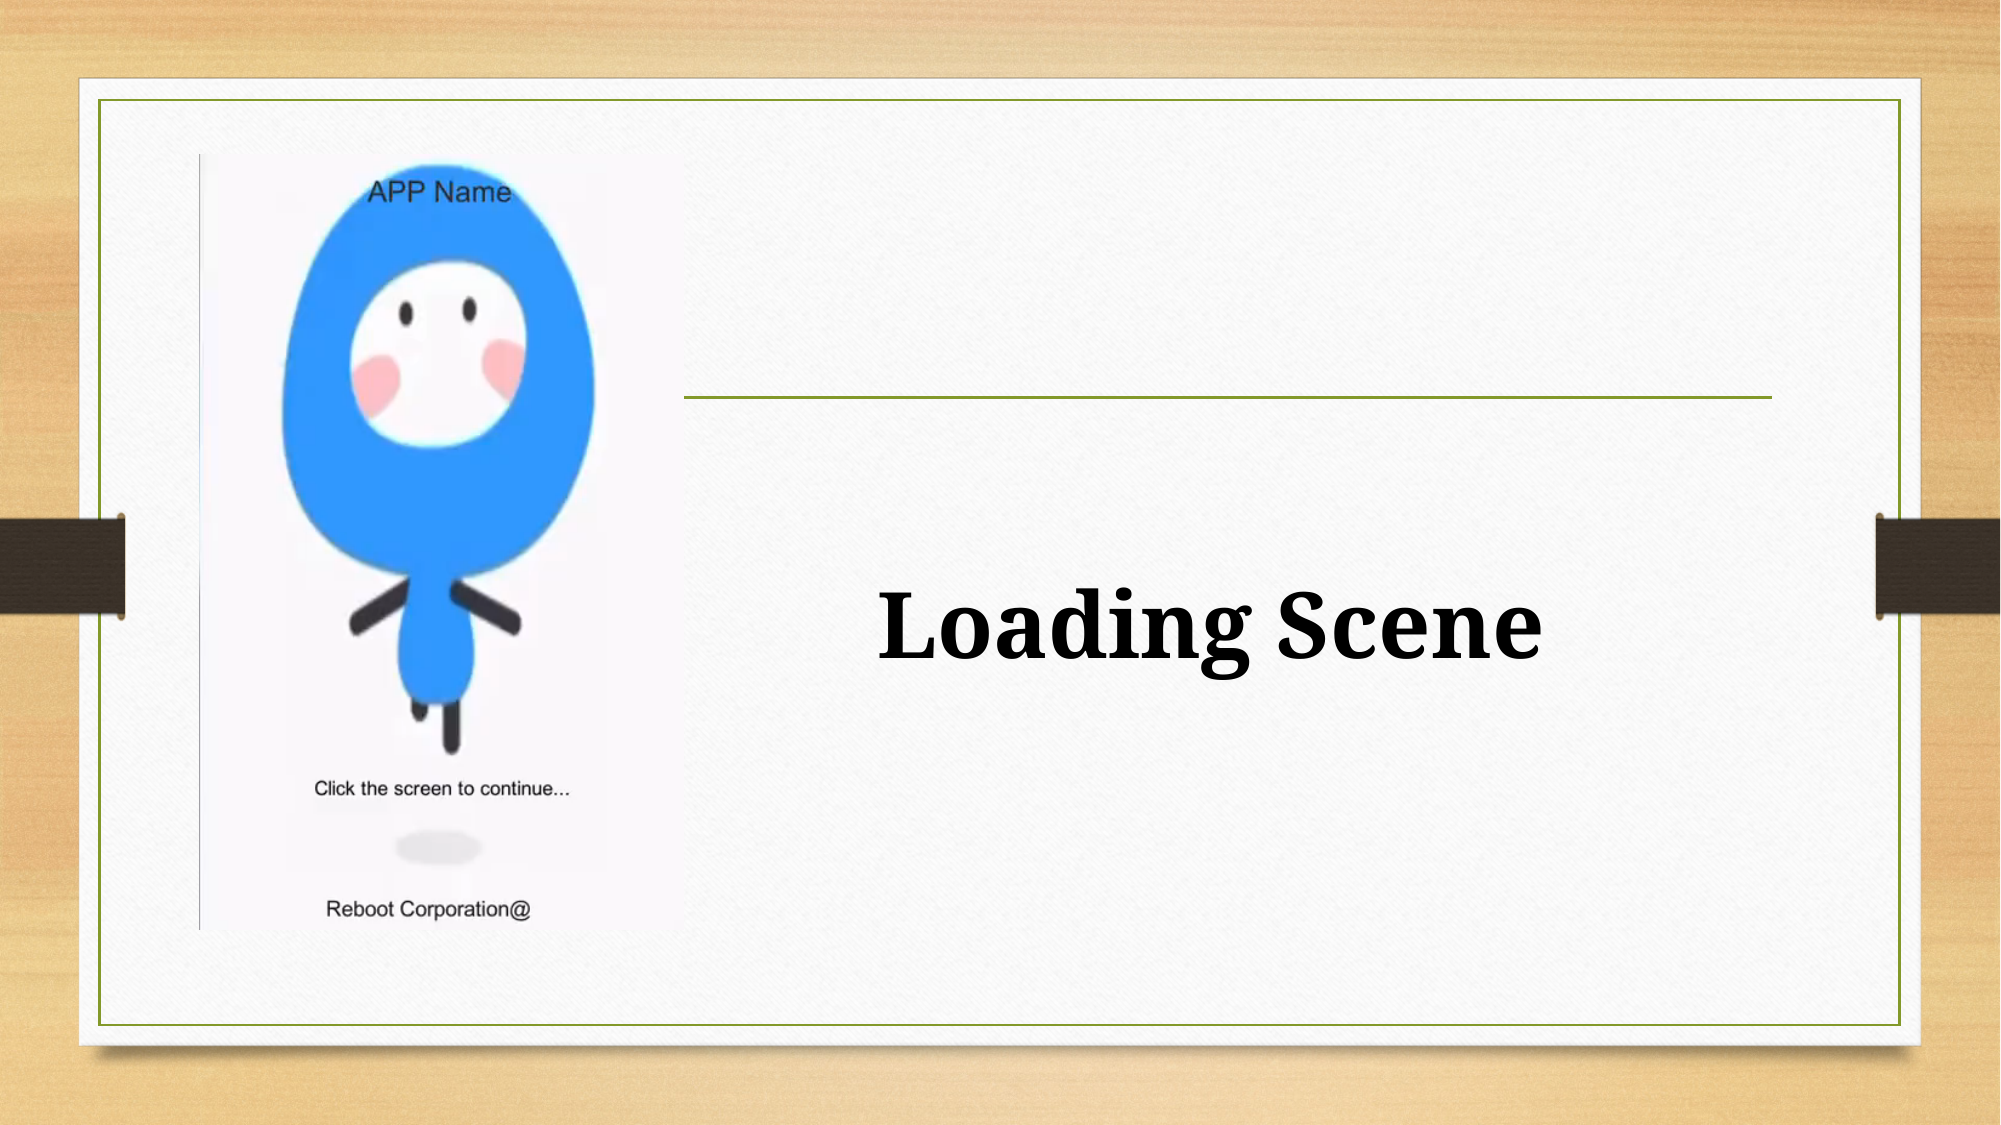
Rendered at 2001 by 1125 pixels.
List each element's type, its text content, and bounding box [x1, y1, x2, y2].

text_box Loading Scene [846, 514, 1577, 729]
picture [0, 0, 2001, 1125]
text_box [198, 153, 685, 931]
